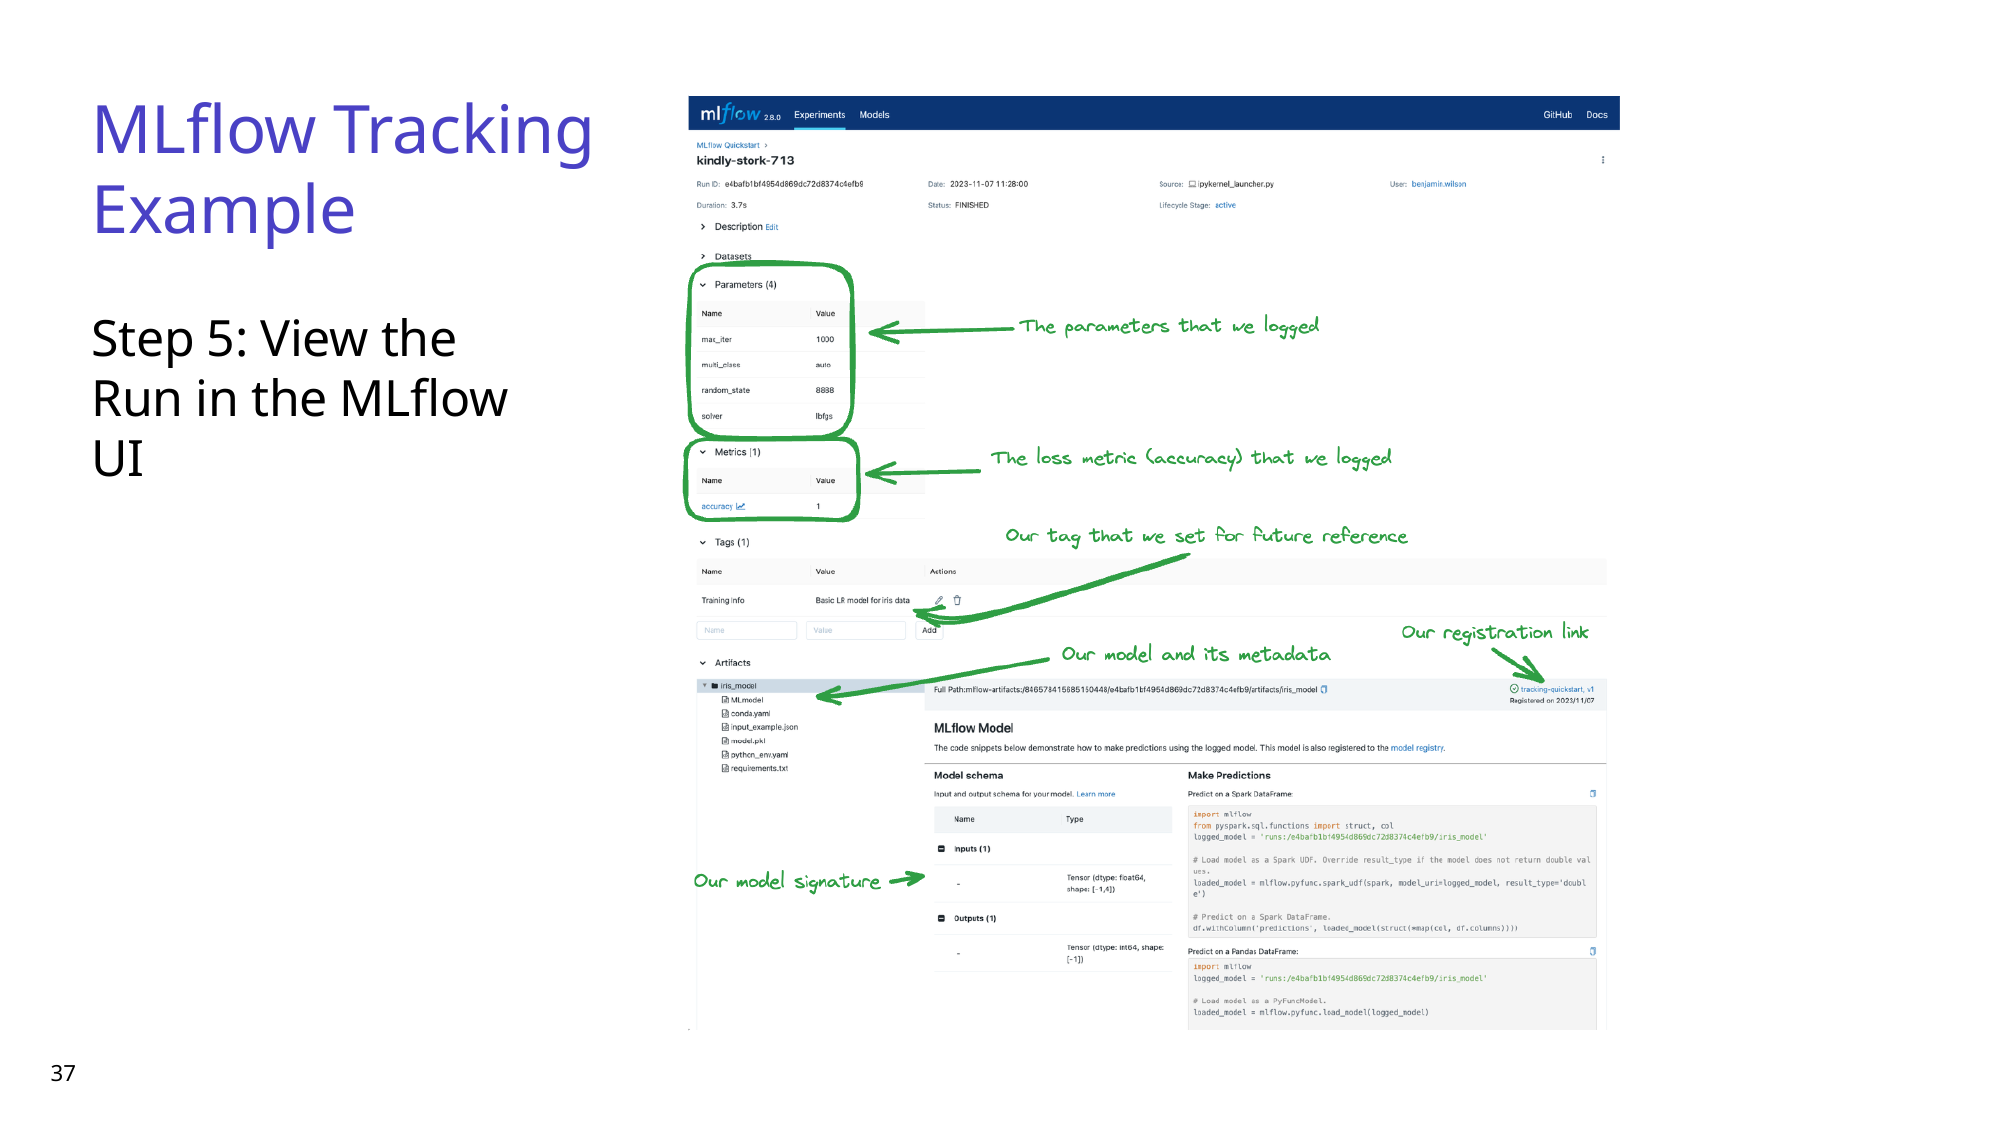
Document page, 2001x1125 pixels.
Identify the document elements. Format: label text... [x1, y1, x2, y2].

list Step 5: View the Run in the MLflow UI [91, 306, 532, 797]
picture [676, 86, 1628, 1039]
list MLflow Tracking Example [91, 86, 676, 295]
